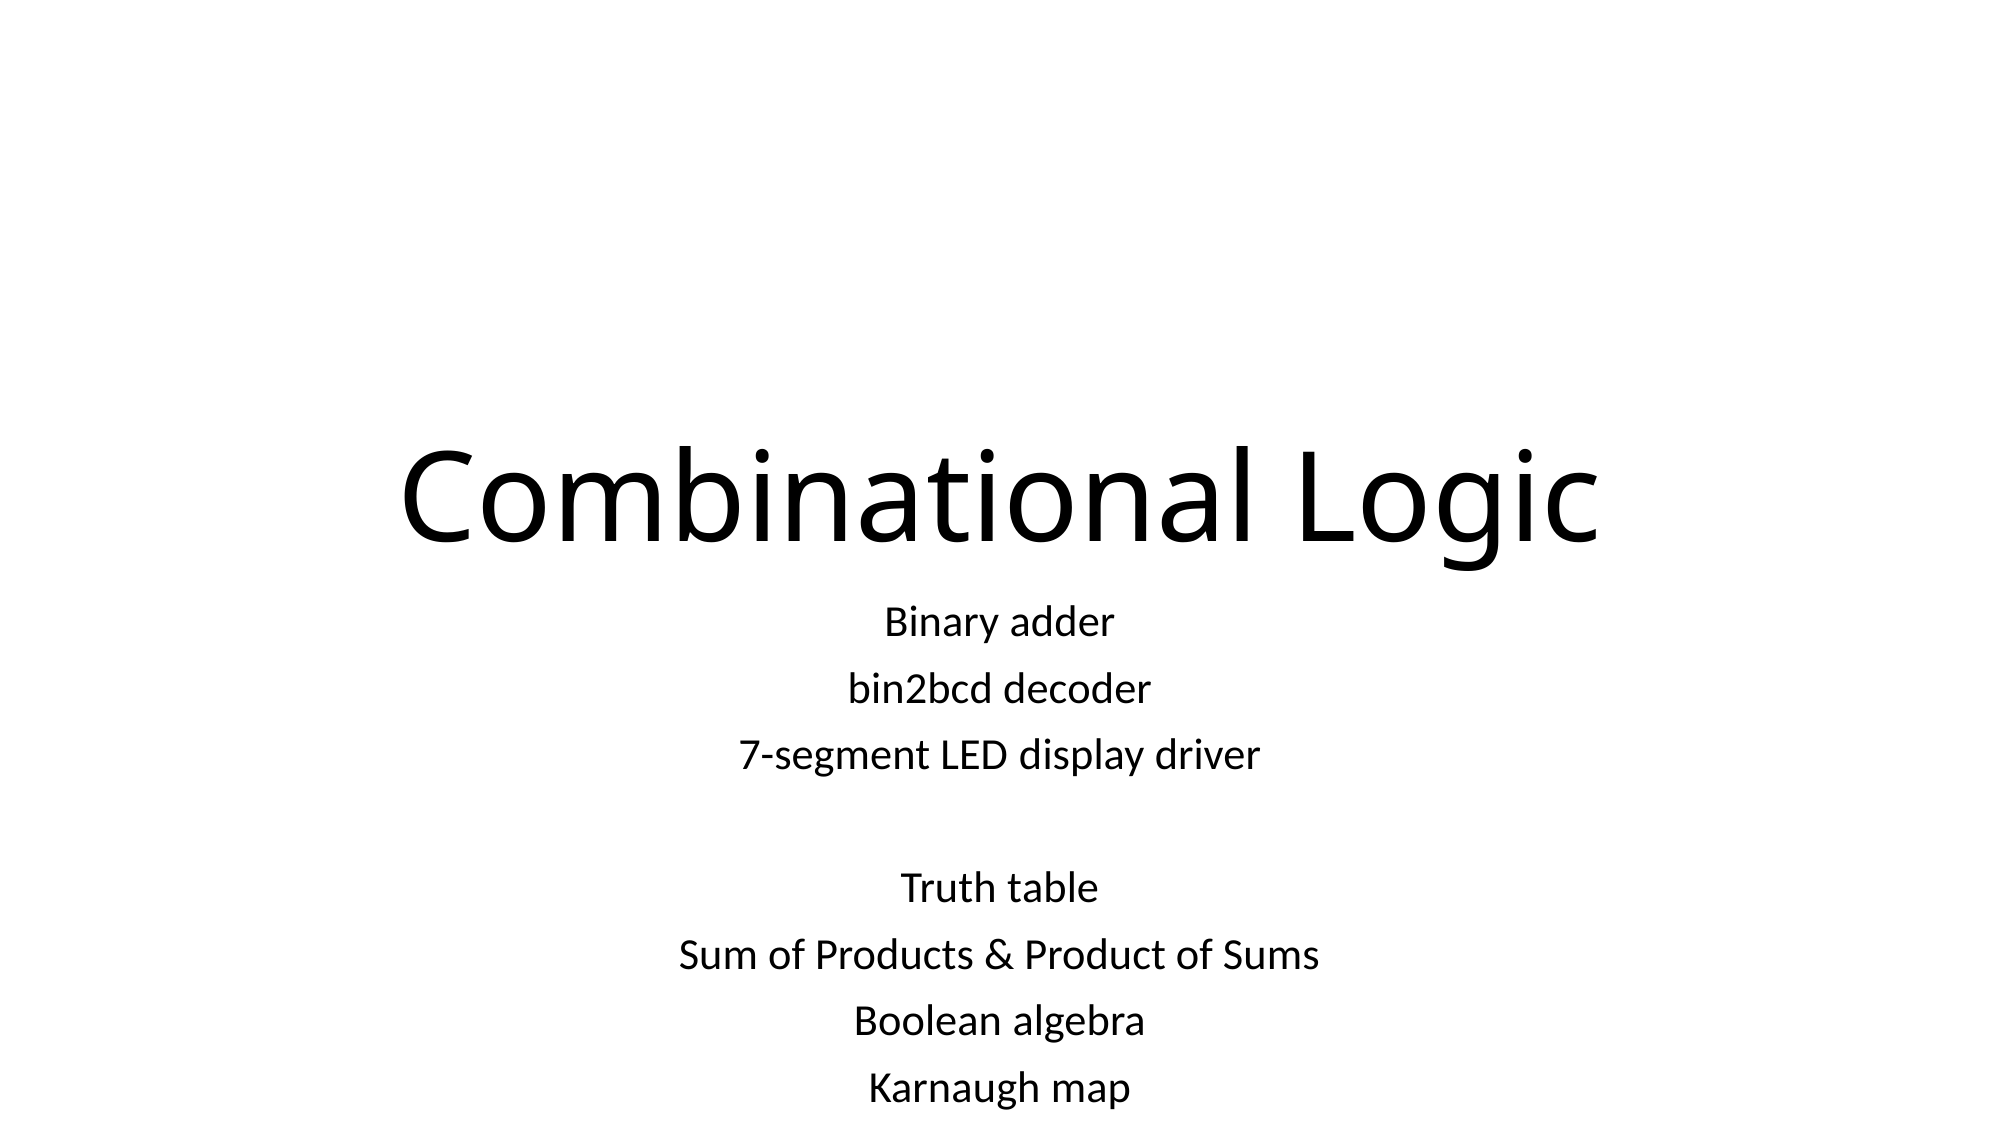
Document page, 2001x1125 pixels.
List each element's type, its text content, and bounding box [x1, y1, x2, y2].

subtitle Binary adder bin2bcd decoder 7-segment LED display driver Truth table Sum of Products & Product of Sums Boolean algebra Karnaugh map [249, 590, 1750, 1125]
title Combinational Logic [249, 184, 1750, 576]
